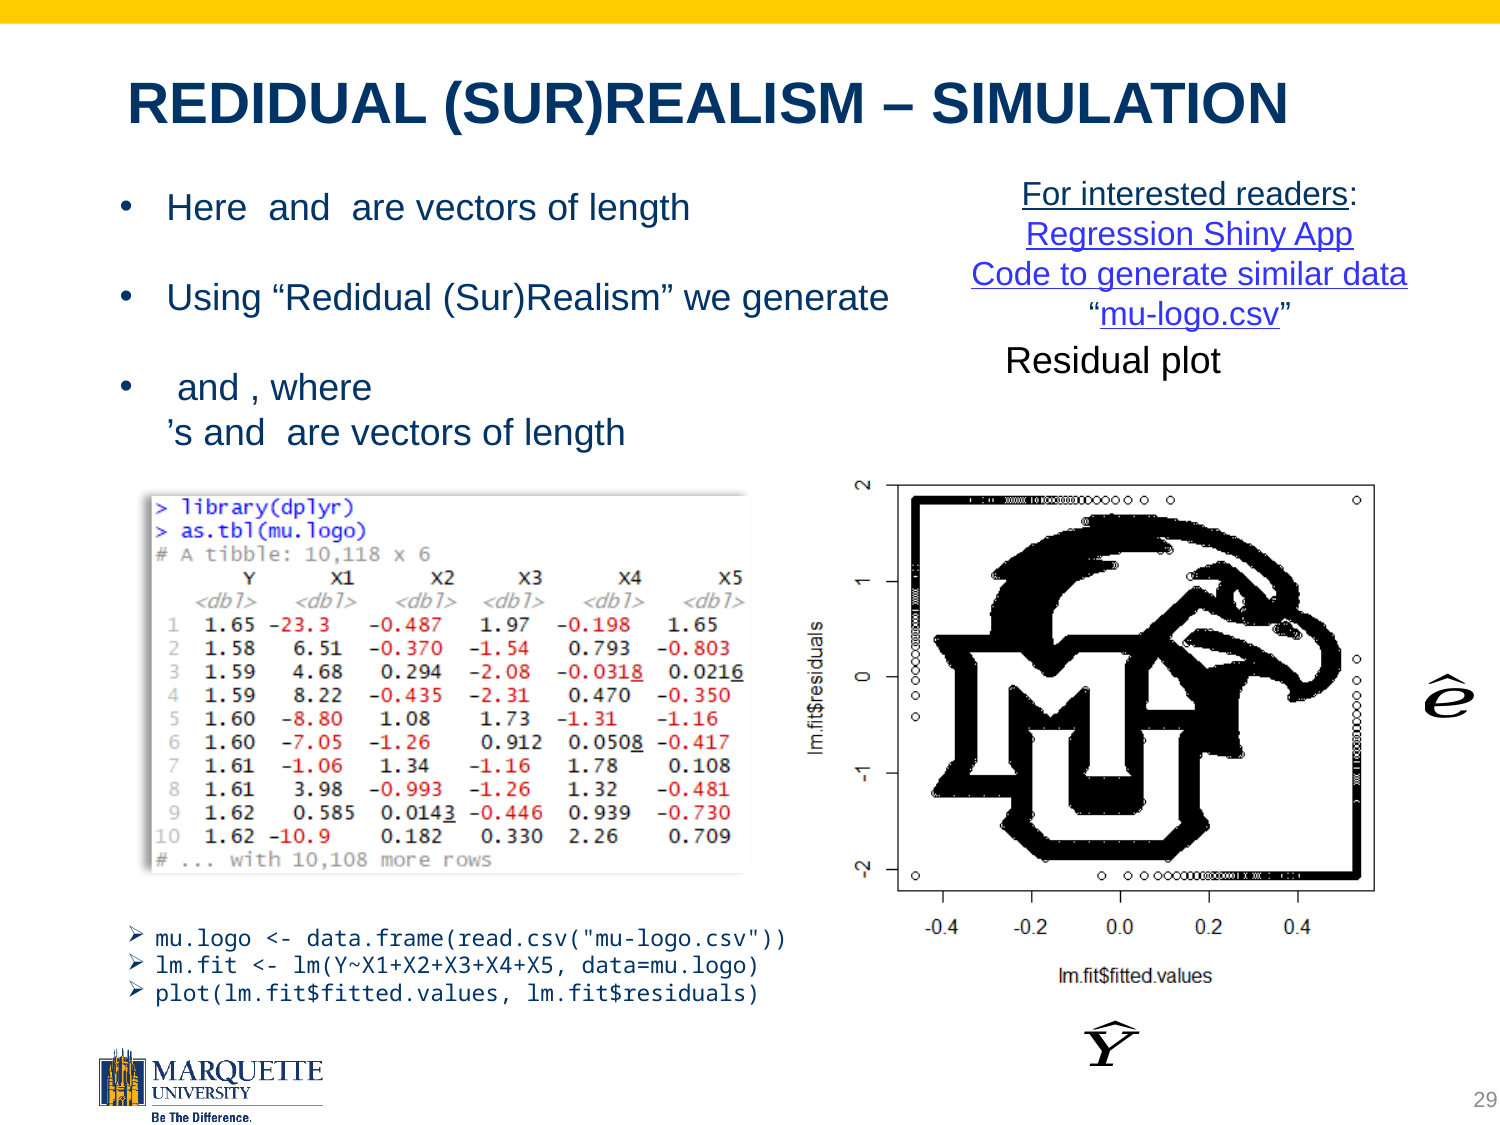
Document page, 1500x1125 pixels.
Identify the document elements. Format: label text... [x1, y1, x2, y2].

picture [151, 496, 751, 873]
text_box For interested readers: Regression Shiny App Code to generate similar data “mu-logo.csv” [956, 165, 1424, 340]
title Redidual (Sur)Realism – Simulation [112, 37, 1388, 163]
slide_number 29 [1175, 1078, 1500, 1125]
text_box mu.logo <- data.frame(read.csv("mu-logo.csv")) lm.fit <- lm(Y~X1+X2+X3+X4+X5, data=mu.logo) plot(lm.fit$fitted.values, lm.fit$residuals) [112, 916, 793, 1014]
picture [99, 1047, 323, 1122]
text_box Residual plot [990, 340, 1237, 384]
picture [799, 387, 1426, 1013]
